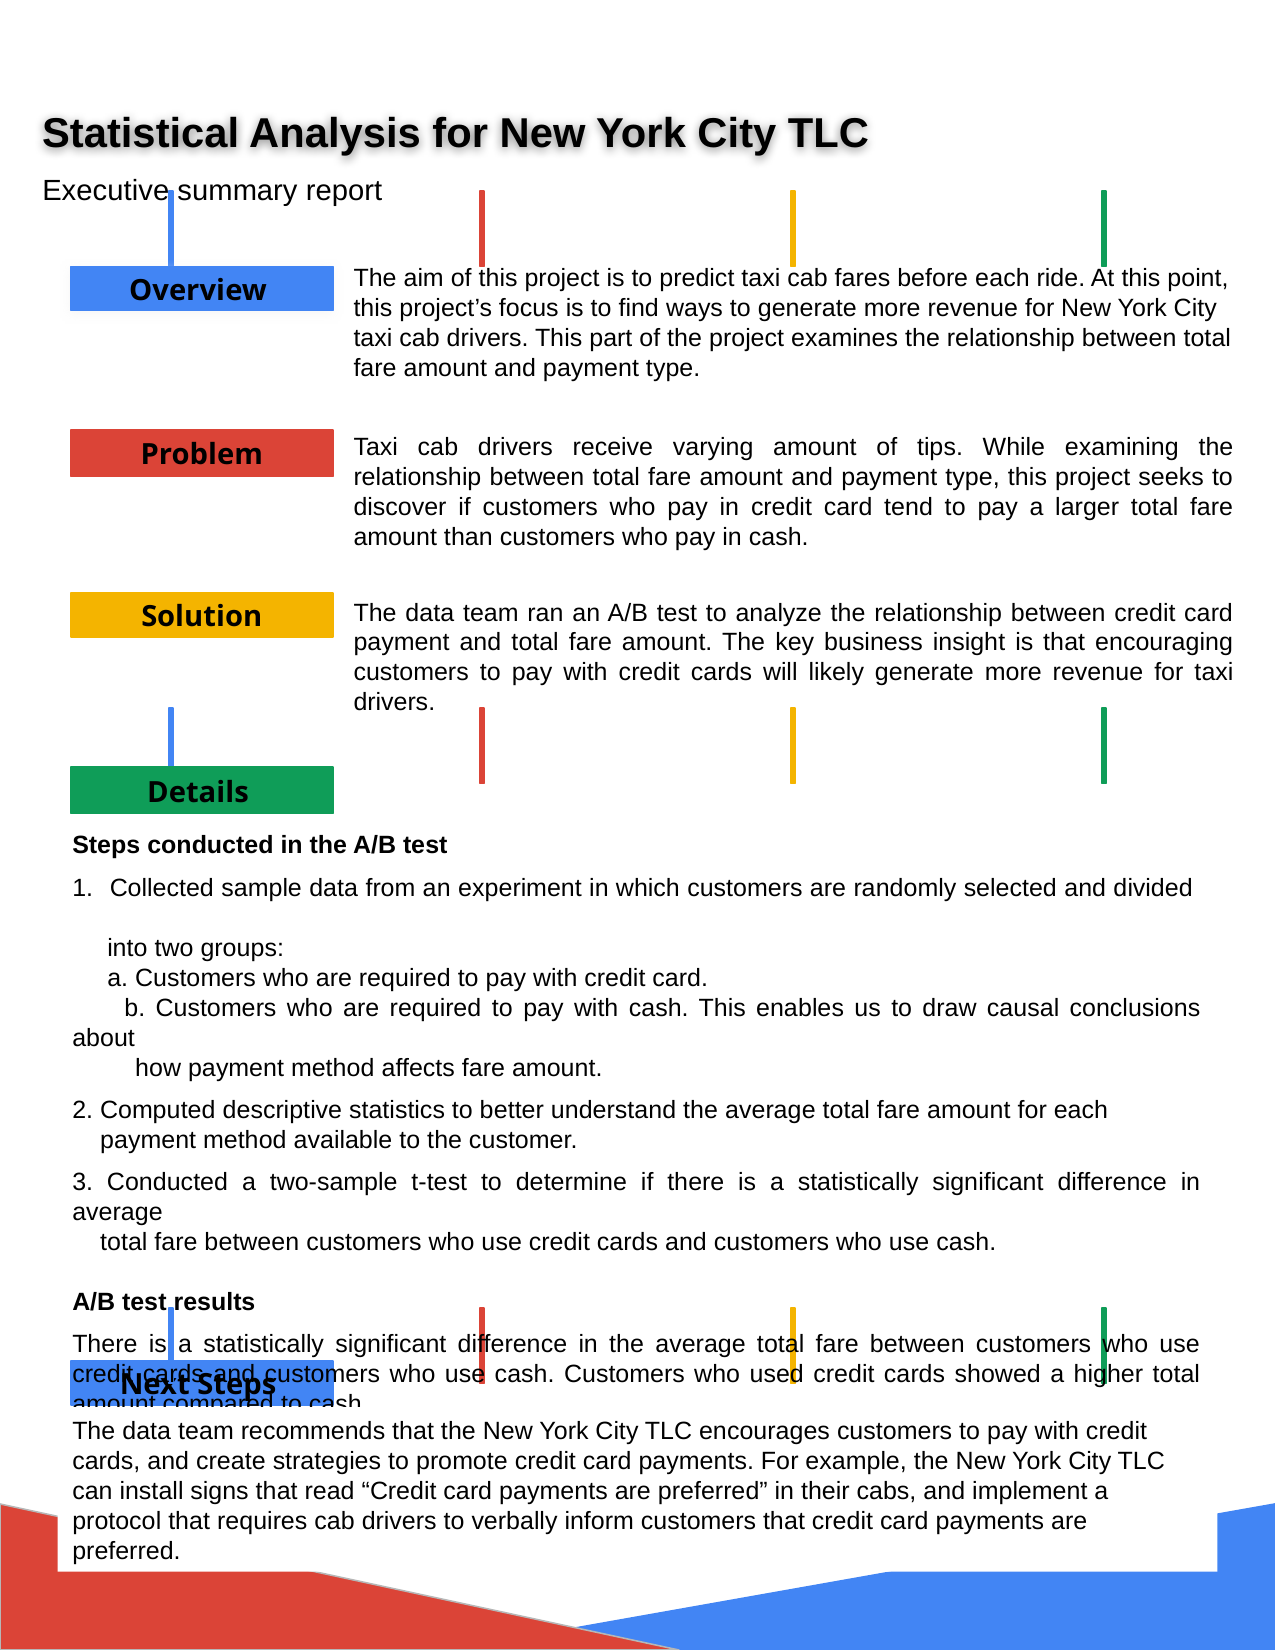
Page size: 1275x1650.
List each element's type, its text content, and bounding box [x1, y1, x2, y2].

text_box The aim of this project is to predict taxi cab fares before each ride. At this point, this project’s focus is to find ways to generate more revenue for New York City taxi cab drivers. This part of the project examines the relationship between total fare amount and payment type. [338, 254, 1250, 389]
text_box Taxi cab drivers receive varying amount of tips. While examining the relationship between total fare amount and payment type, this project seeks to discover if customers who pay in credit card tend to pay a larger total fare amount than customers who pay in cash. [338, 423, 1250, 558]
text_box The data team recommends that the New York City TLC encourages customers to pay with credit cards, and create strategies to promote credit card payments. For example, the New York City TLC can install signs that read “Credit card payments are preferred” in their cabs, and implement a protocol that requires cab drivers to verbally inform customers that credit card payments are preferred. [57, 1407, 1218, 1572]
text_box Steps conducted in the A/B test Collected sample data from an experiment in which customers are randomly selected and divided into two groups: a. Customers who are required to pay with credit card. b. Customers who are required to pay with cash. This enables us to draw causal conclusions about how payment method affects fare amount. 2. Computed descriptive statistics to better understand the average total fare amount for each payment method available to the customer. 3. Conducted a two-sample t-test to determine if there is a statistically significant difference in average total fare between customers who use credit cards and customers who use cash. A/B test results There is a statistically significant difference in the average total fare between customers who use credit cards and customers who use cash. Customers who used credit cards showed a higher total amount compared to cash. [57, 821, 1218, 1407]
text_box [26, 94, 1023, 222]
text_box The data team ran an A/B test to analyze the relationship between credit card payment and total fare amount. The key business insight is that encouraging customers to pay with credit cards will likely generate more revenue for taxi drivers. [338, 588, 1250, 724]
